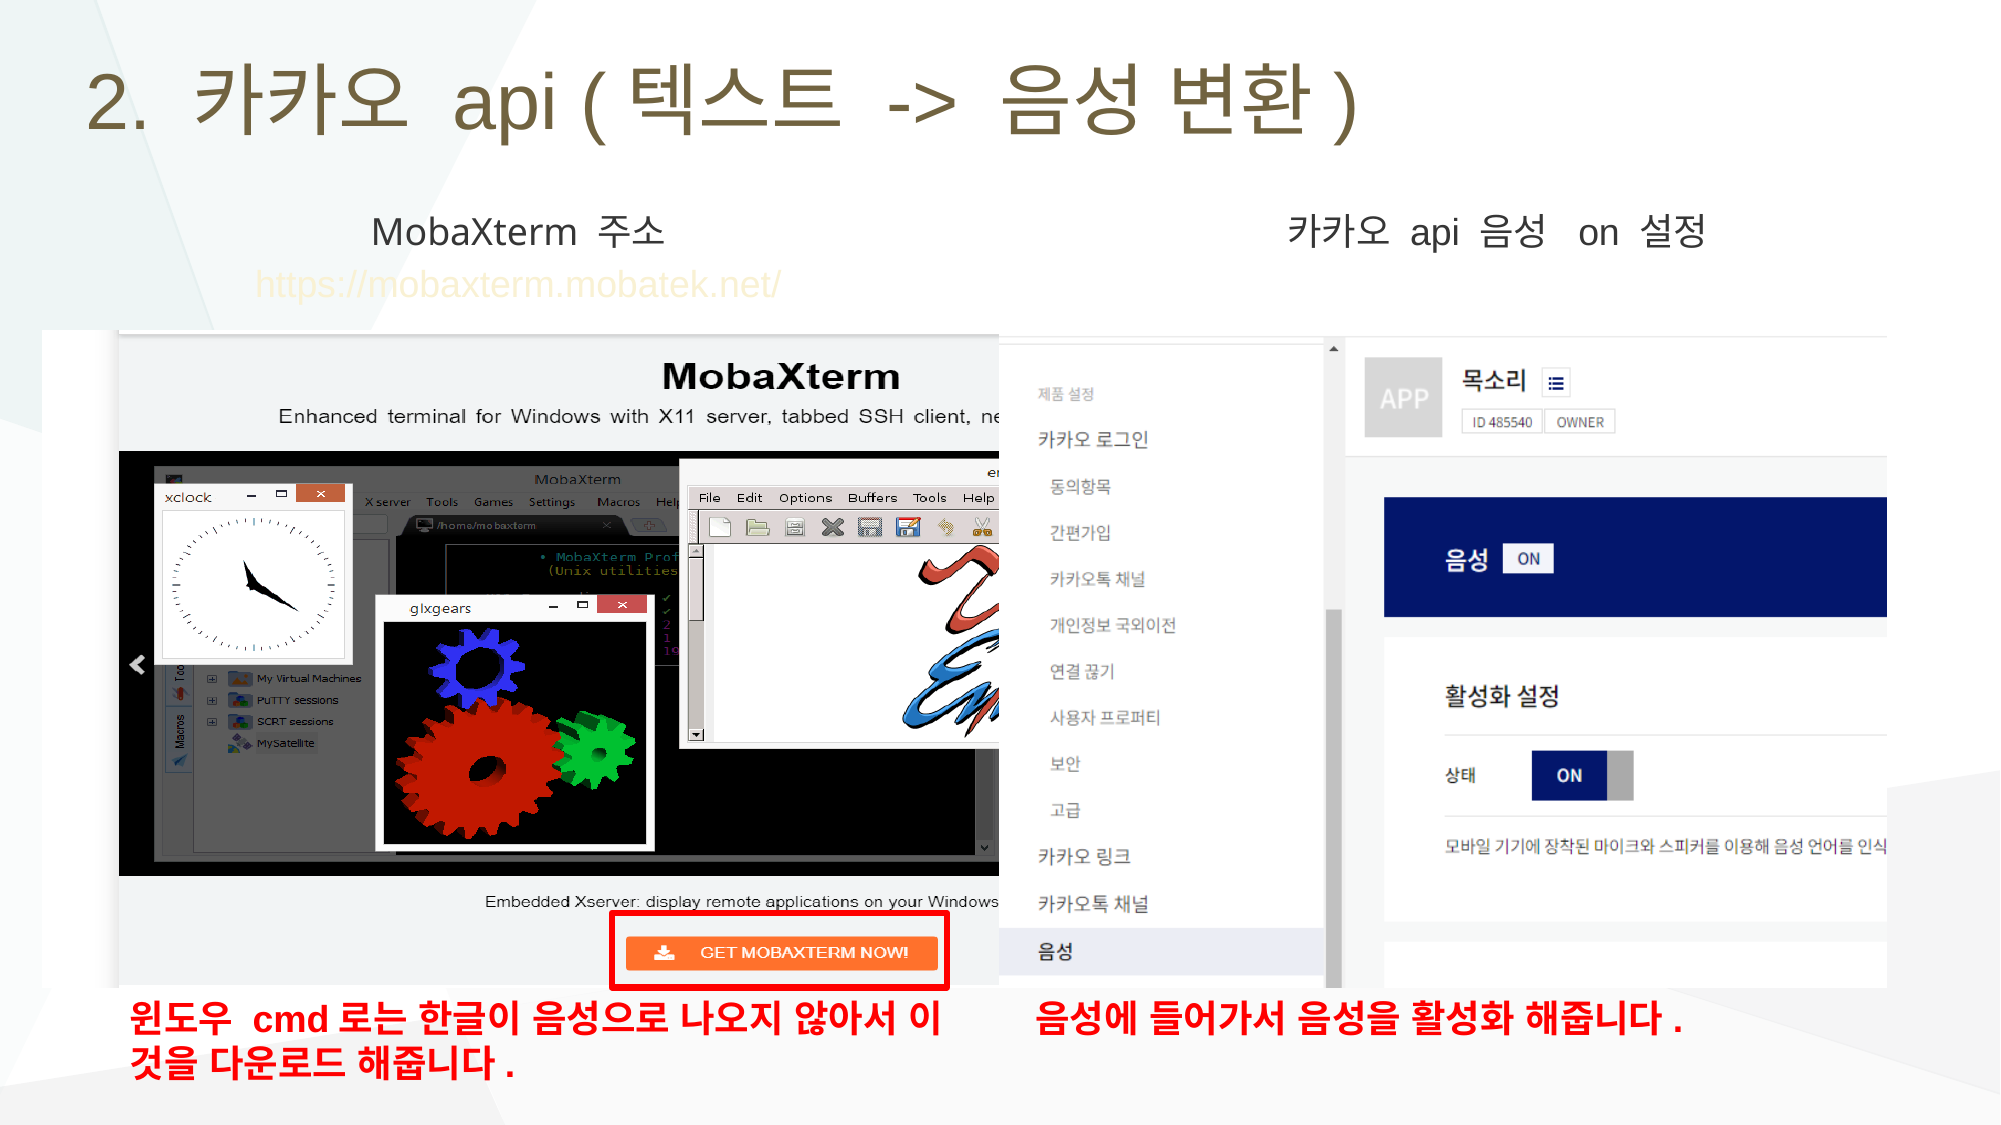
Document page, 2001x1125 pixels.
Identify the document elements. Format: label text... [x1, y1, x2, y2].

text_box 음성에 들어가서 음성을 활성화 해줍니다. [1020, 987, 1925, 1048]
text_box 윈도우 cmd로는 한글이 음성으로 나오지 않아서 이 것을 다운로드 해줍니다. [115, 998, 1000, 1093]
list 카카오 api 음성 on 설정 [1021, 200, 2000, 364]
text_box MobaXterm 주소 https://mobaxterm.mobatek.net/ [16, 200, 1021, 364]
title 2. 카카오 api (텍스트 -> 음성 변환) [70, 20, 1925, 175]
picture [42, 315, 1887, 988]
